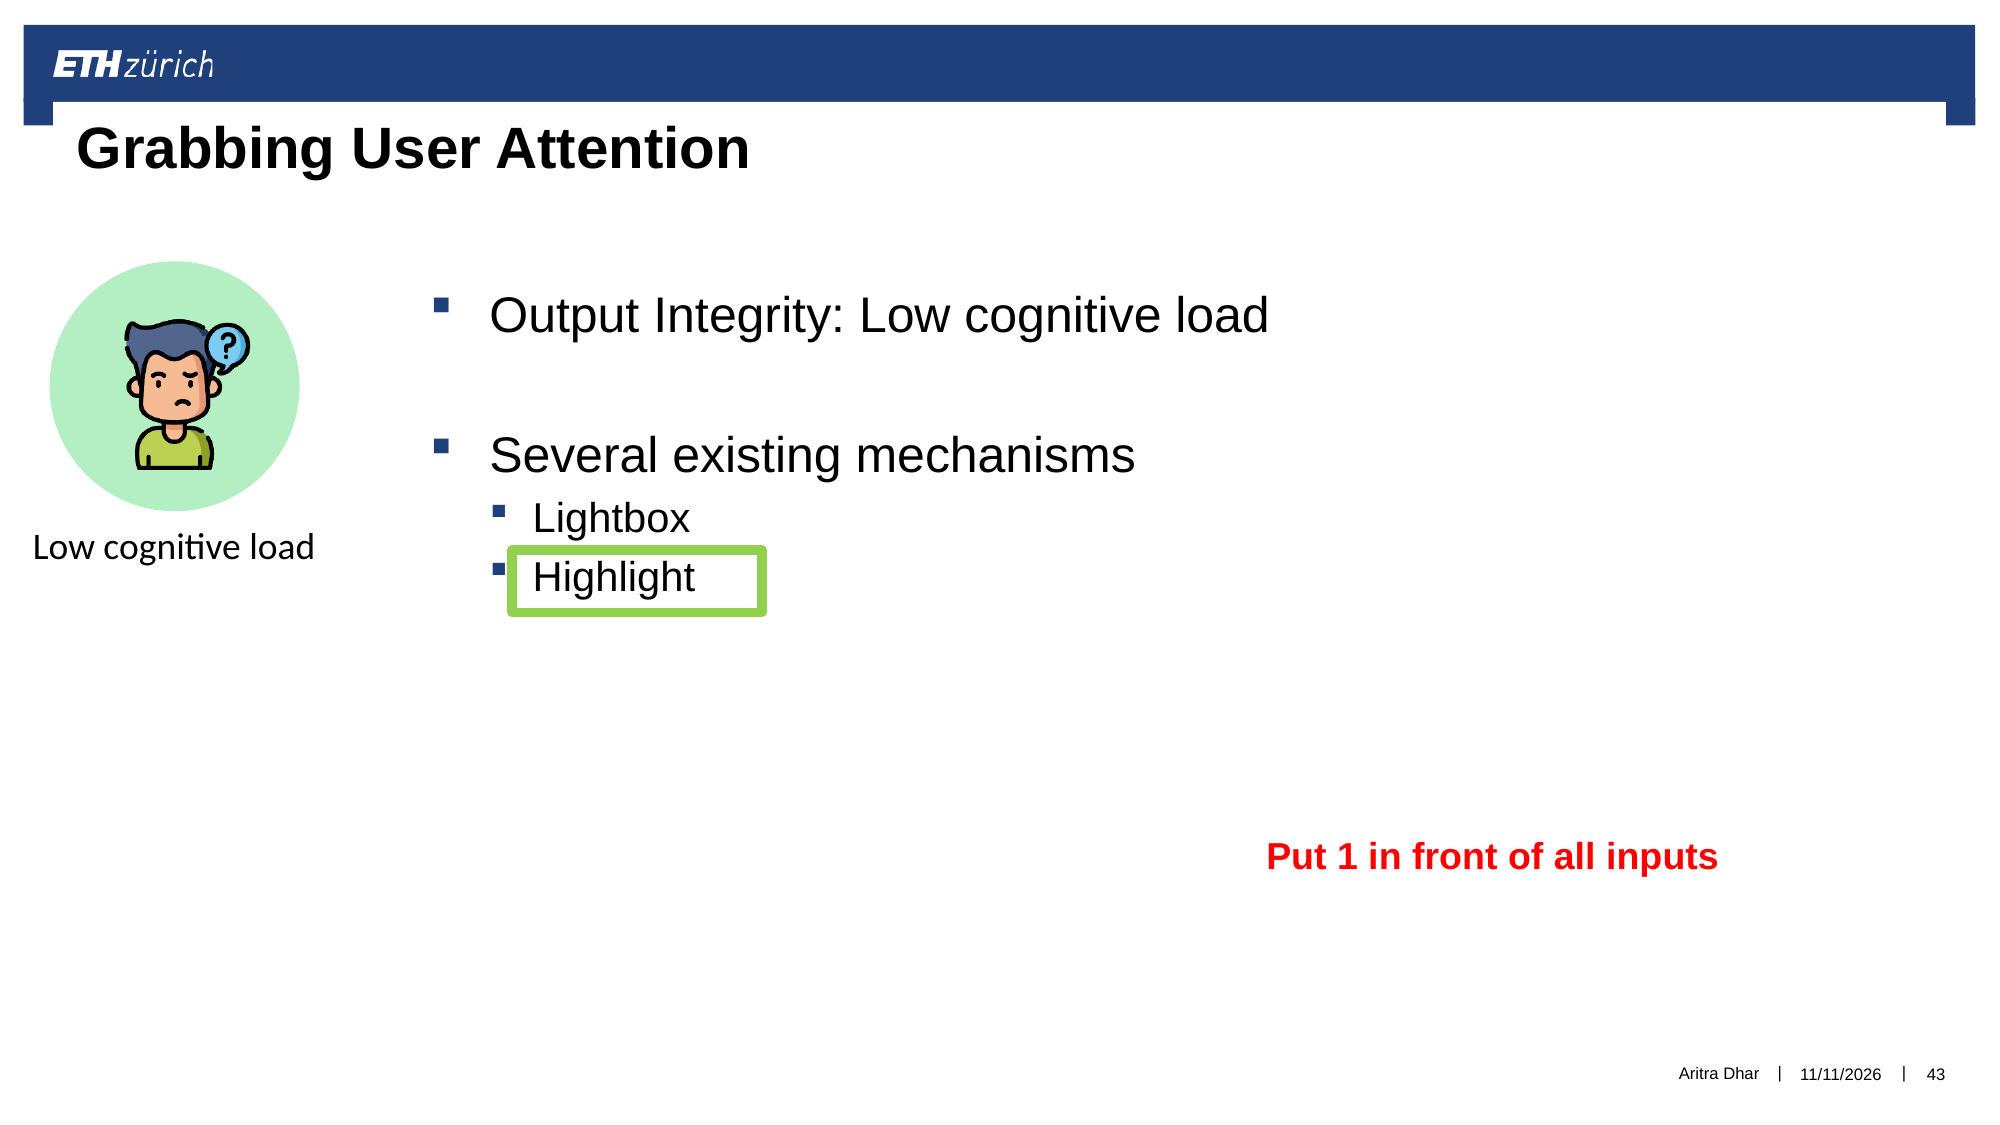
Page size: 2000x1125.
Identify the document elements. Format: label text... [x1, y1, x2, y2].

text_box Put 1 in front of all inputs [1251, 824, 1735, 885]
title Grabbing User Attention [53, 101, 1946, 262]
footer Aritra Dhar [999, 1034, 1760, 1111]
text_box [510, 548, 764, 614]
slide_number 43 [1906, 1034, 1966, 1112]
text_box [49, 260, 300, 512]
text_box Low cognitive load [18, 514, 331, 575]
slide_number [1790, 1034, 1892, 1112]
list Output Integrity: Low cognitive load Several existing mechanisms Lightbox Highlight [406, 282, 2000, 973]
